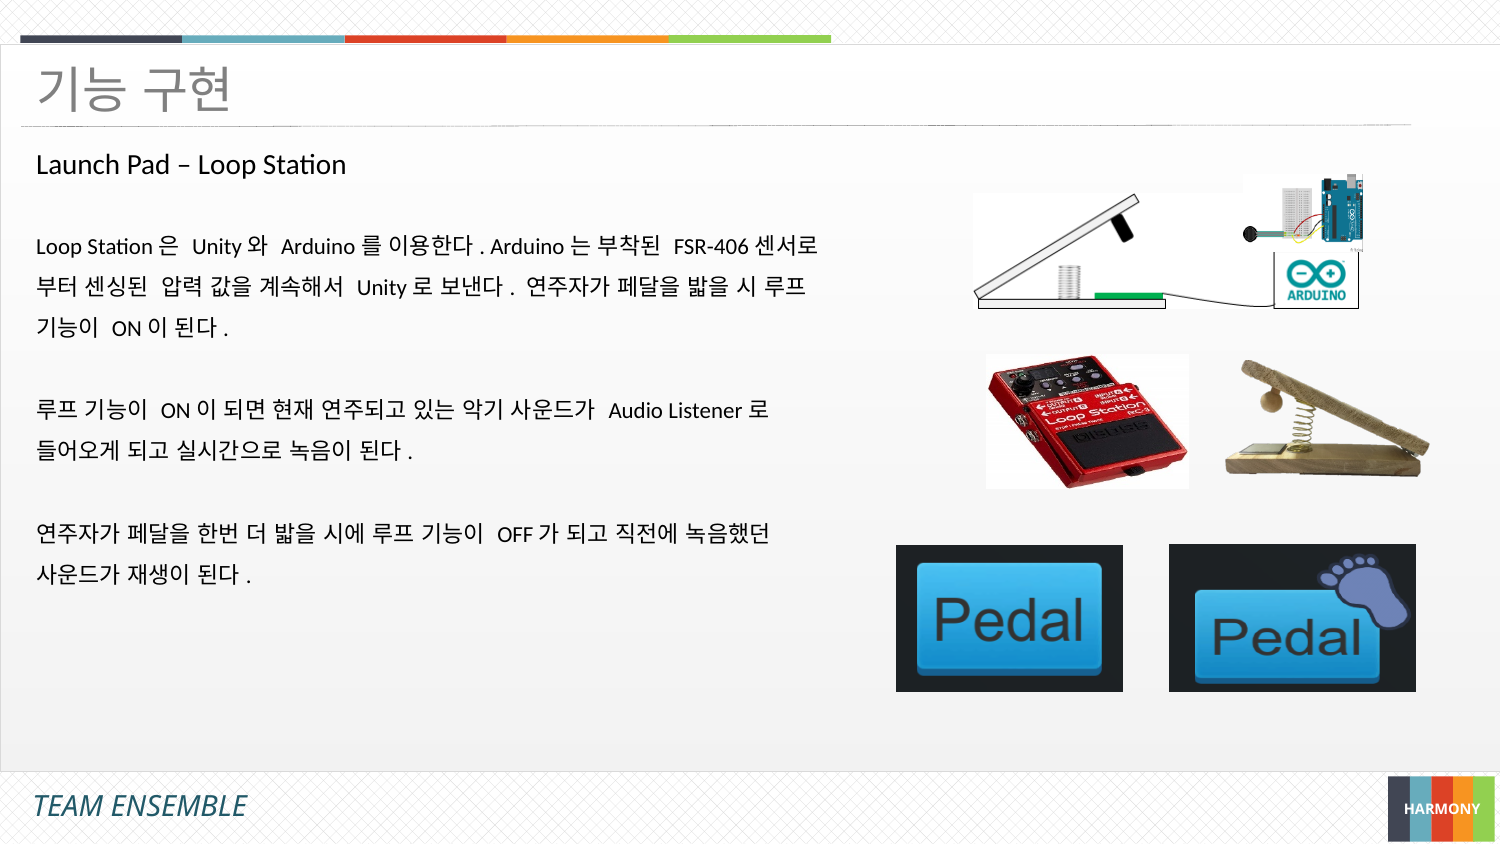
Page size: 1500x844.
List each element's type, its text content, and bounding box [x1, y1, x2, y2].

picture [972, 174, 1363, 310]
picture [895, 545, 1123, 693]
picture [985, 354, 1189, 489]
text_box 기능 구현 [21, 50, 833, 126]
picture [1169, 544, 1417, 692]
text_box Loop Station은 Unity와 Arduino를 이용한다. Arduino는 부착된 FSR-406센서로 부터 센싱된 압력 값을 계속해서 Unity로 보낸다. 연주자가 페달을 밟을 시 루프 기능이 ON이 된다. 루프 기능이 ON이 되면 현재 연주되고 있는 악기 사운드가 Audio Listener로 들어오게 되고 실시간으로 녹음이 된다. 연주자가 페달을 한번 더 밟을 시에 루프 기능이 OFF가 되고 직전에 녹음했던 사운드가 재생이 된다. [21, 210, 854, 596]
picture [1222, 354, 1438, 482]
text_box Launch Pad – Loop Station [21, 138, 585, 188]
